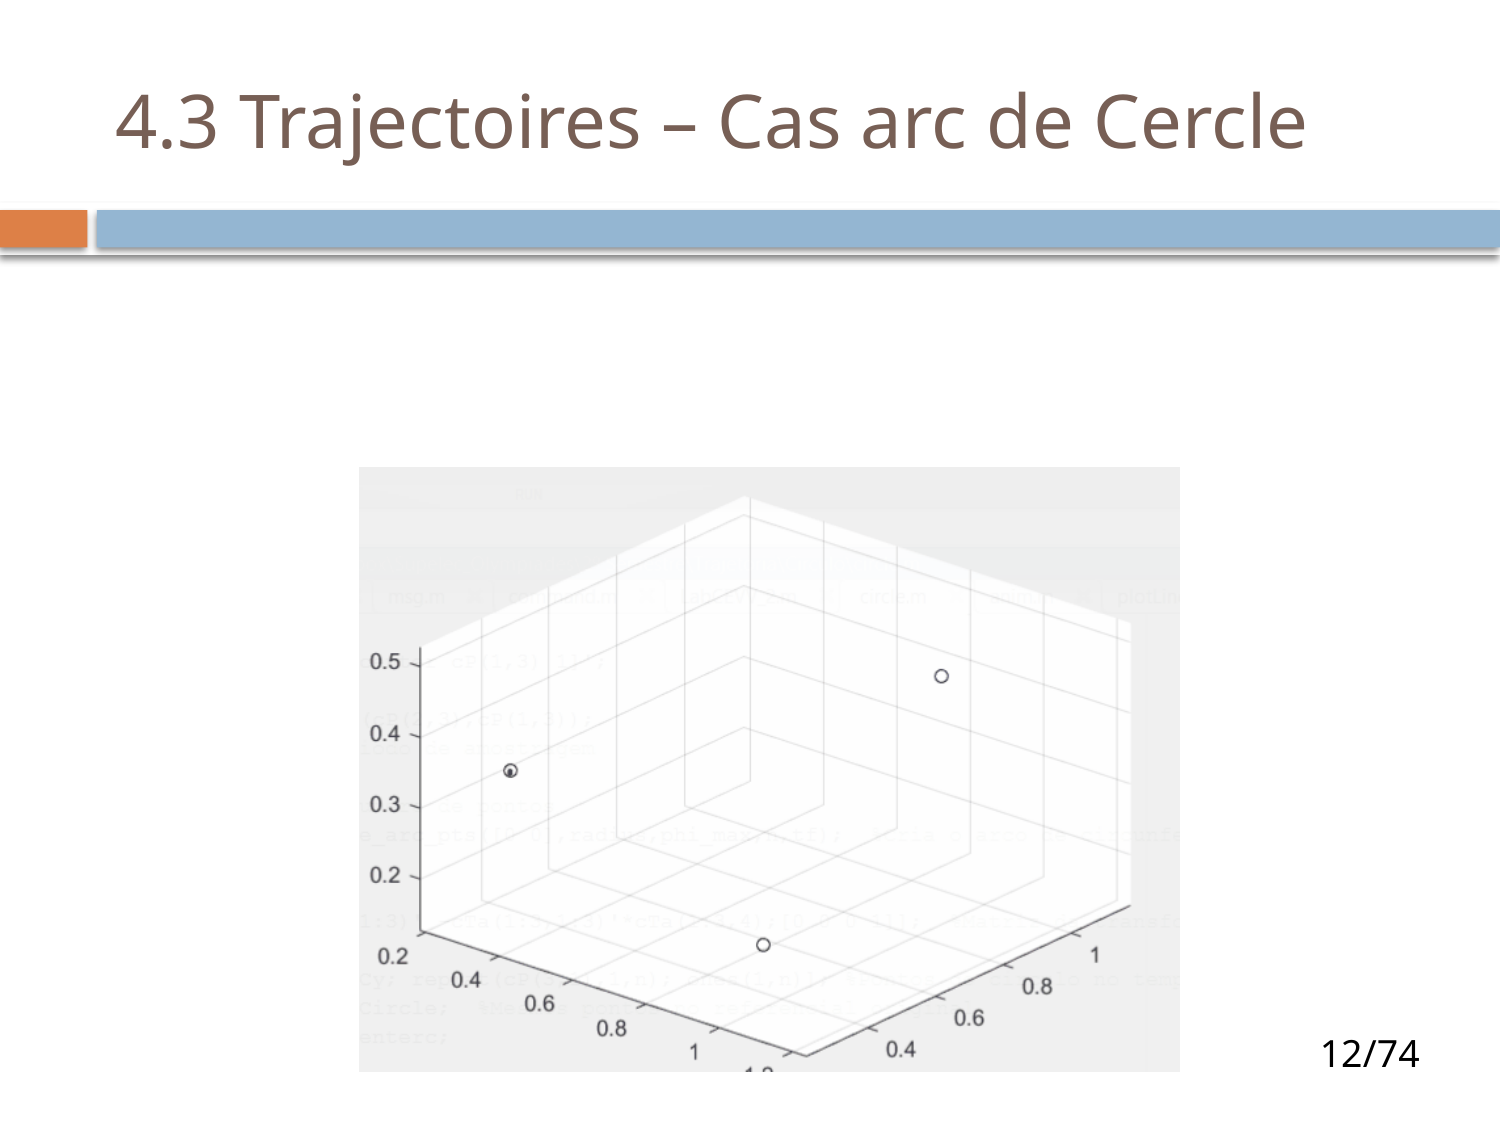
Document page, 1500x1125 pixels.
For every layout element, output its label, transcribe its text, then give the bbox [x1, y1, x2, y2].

title 4.3 Trajectoires – Cas arc de Cercle [100, 37, 1438, 200]
picture [358, 467, 1180, 1072]
